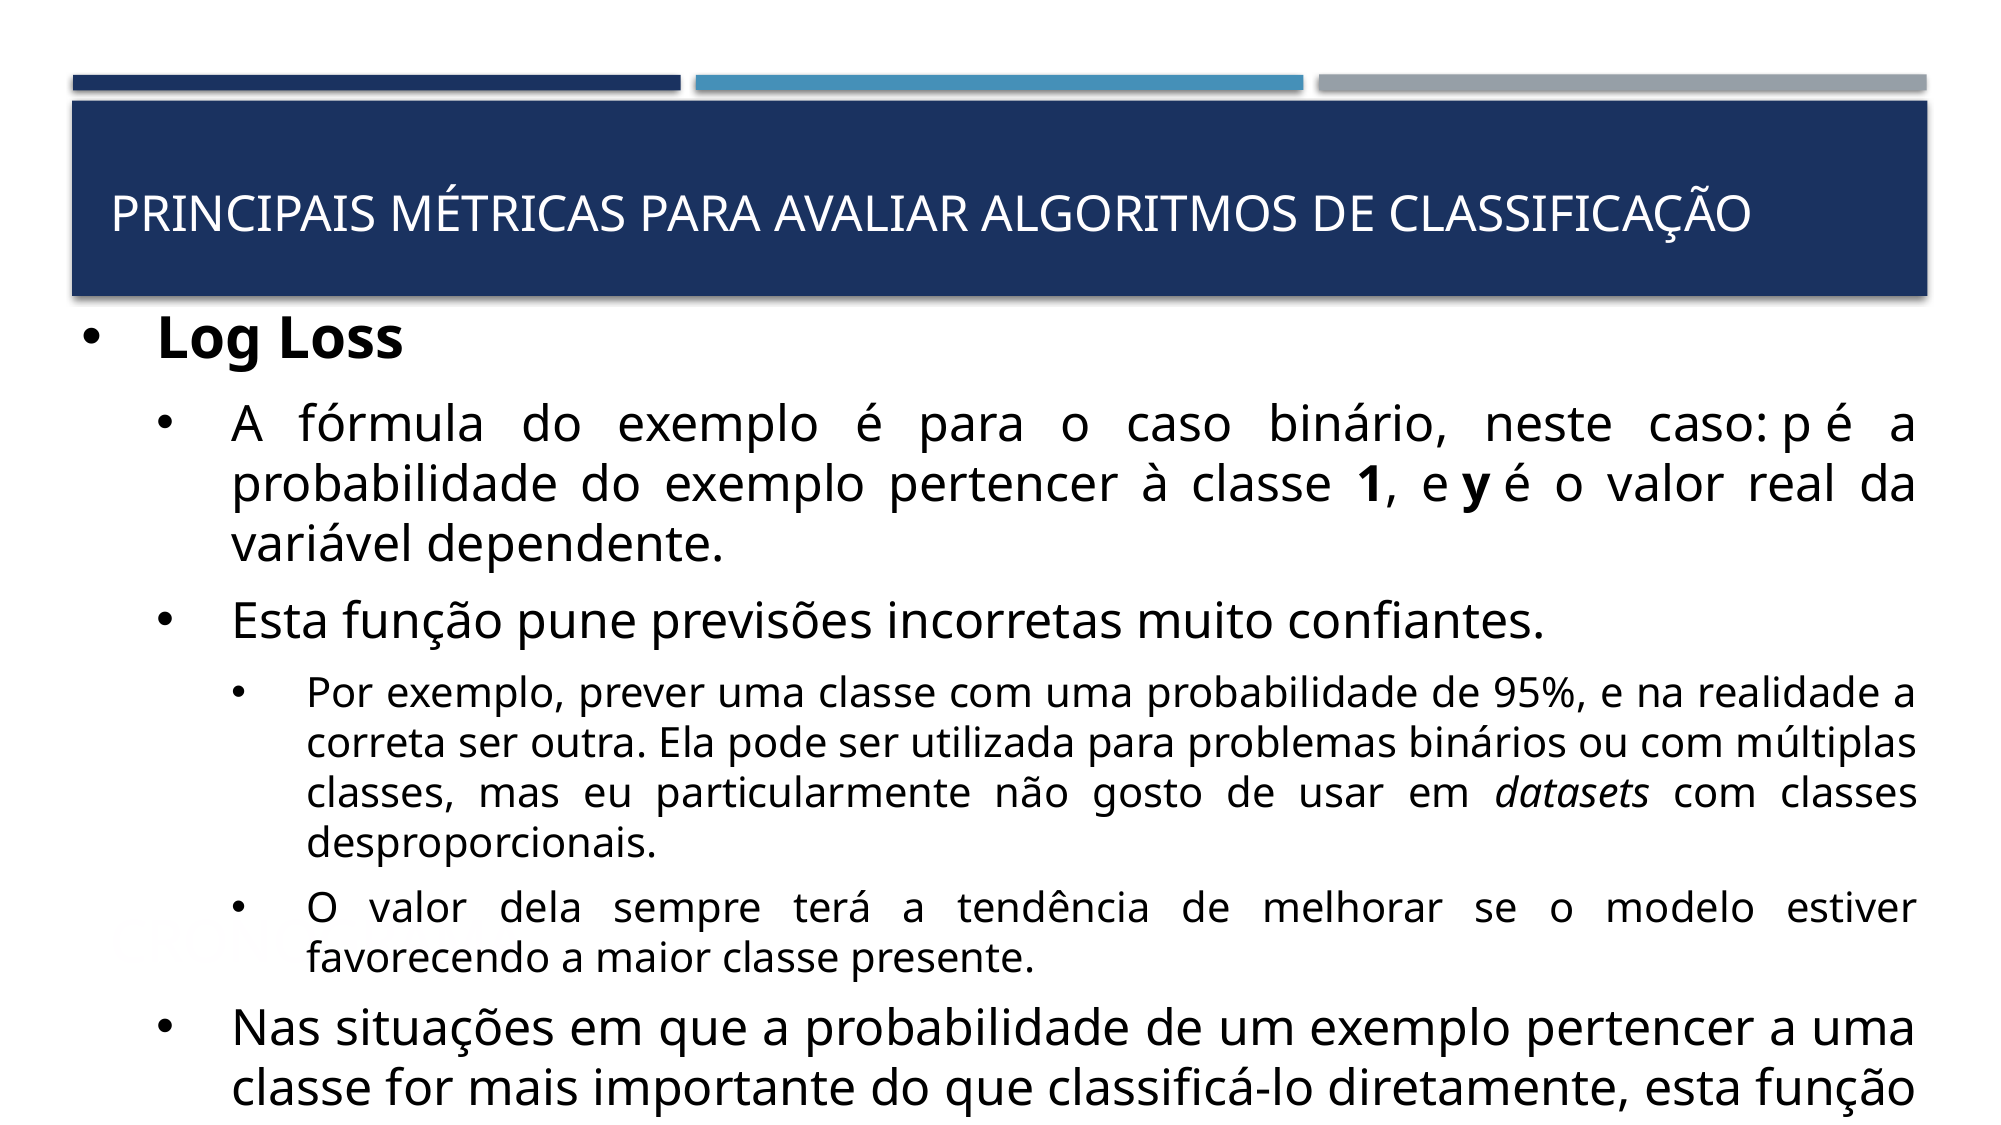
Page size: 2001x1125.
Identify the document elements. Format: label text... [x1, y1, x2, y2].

text_box Log Loss A fórmula do exemplo é para o caso binário, neste caso: p é a probabilidade do exemplo pertencer à classe 1, e y é o valor real da variável dependente. Esta função pune previsões incorretas muito confiantes. Por exemplo, prever uma classe com uma probabilidade de 95%, e na realidade a correta ser outra. Ela pode ser utilizada para problemas binários ou com múltiplas classes, mas eu particularmente não gosto de usar em datasets com classes desproporcionais. O valor dela sempre terá a tendência de melhorar se o modelo estiver favorecendo a maior classe presente. Nas situações em que a probabilidade de um exemplo pertencer a uma classe for mais importante do que classificá-lo diretamente, esta função é preferível a usar simplesmente a precisão geral. [81, 300, 1919, 1055]
text_box Principais métricas para avaliar algoritmos de classificação [95, 130, 1905, 249]
